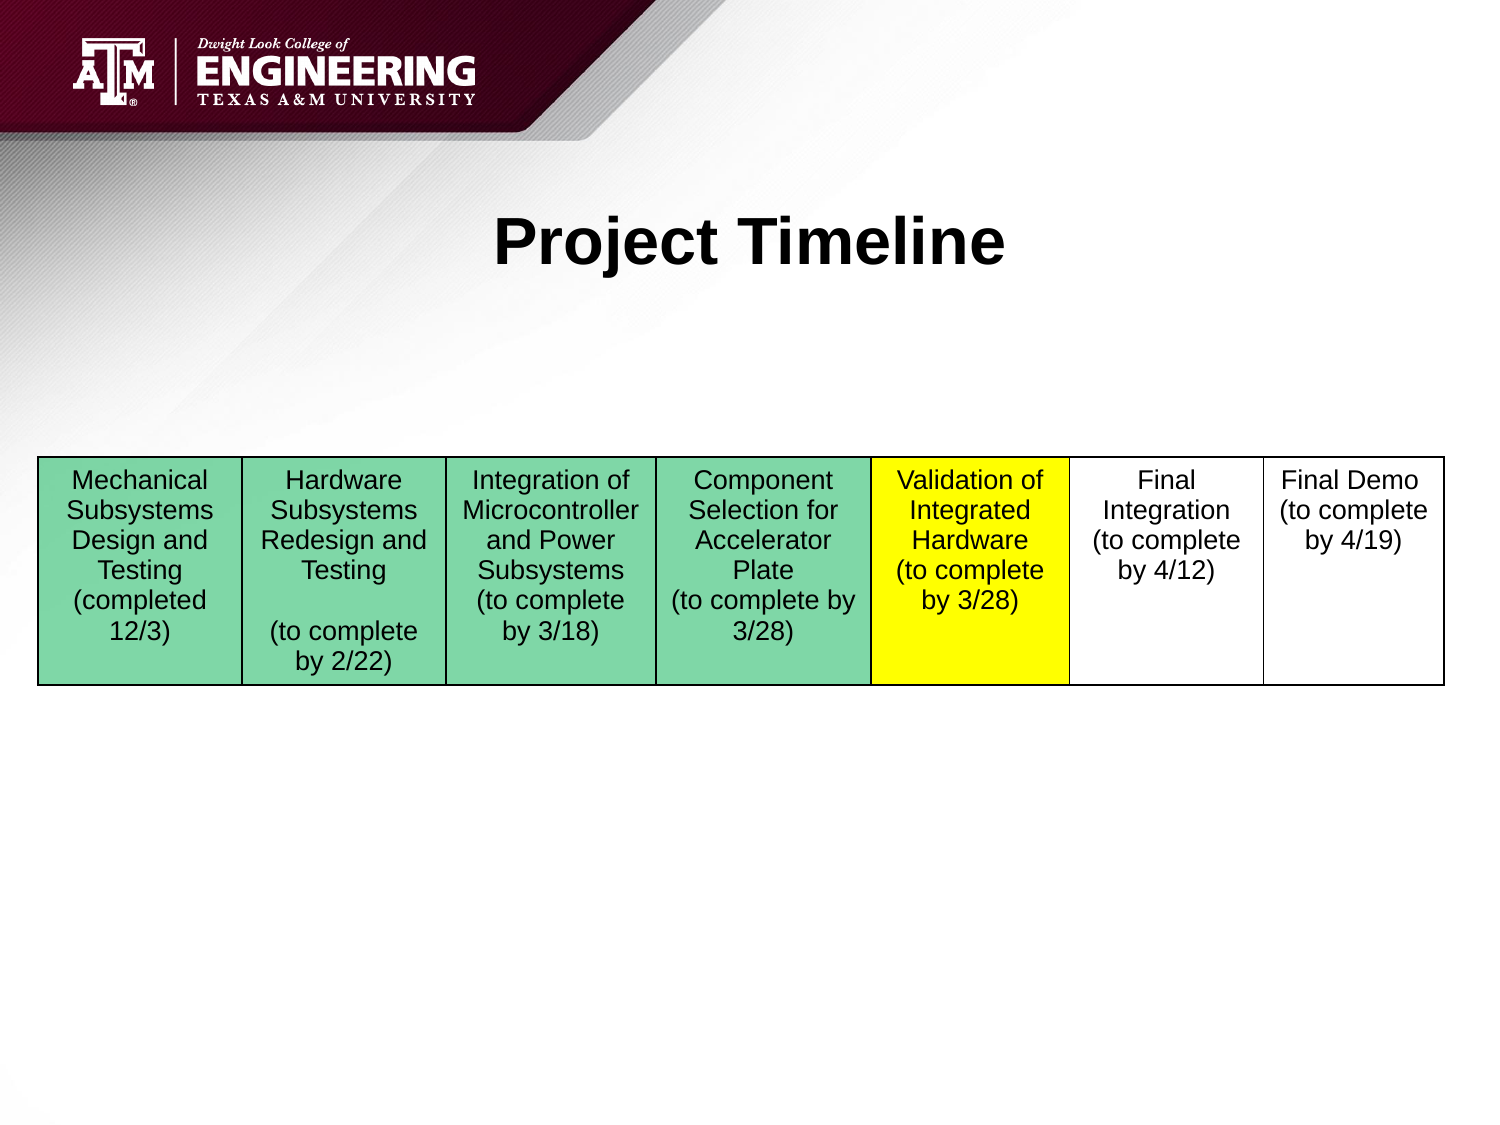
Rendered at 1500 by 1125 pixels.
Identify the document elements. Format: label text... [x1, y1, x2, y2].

picture [0, 0, 1500, 1125]
table_header Integration of Microcontroller and Power Subsystems (to complete by 3/18) [447, 458, 655, 684]
table_header Mechanical Subsystems Design and Testing (completed 12/3) [39, 458, 241, 684]
table_header Validation of Integrated Hardware (to complete by 3/28) [872, 458, 1069, 684]
table_header Component Selection for Accelerator Plate (to complete by 3/28) [657, 458, 870, 684]
title Project Timeline [75, 172, 1425, 304]
table_header Hardware Subsystems Redesign and Testing (to complete by 2/22) [243, 458, 445, 684]
table_header Final Demo (to complete by 4/19) [1264, 458, 1443, 684]
table_header Final Integration (to complete by 4/12) [1070, 458, 1263, 684]
